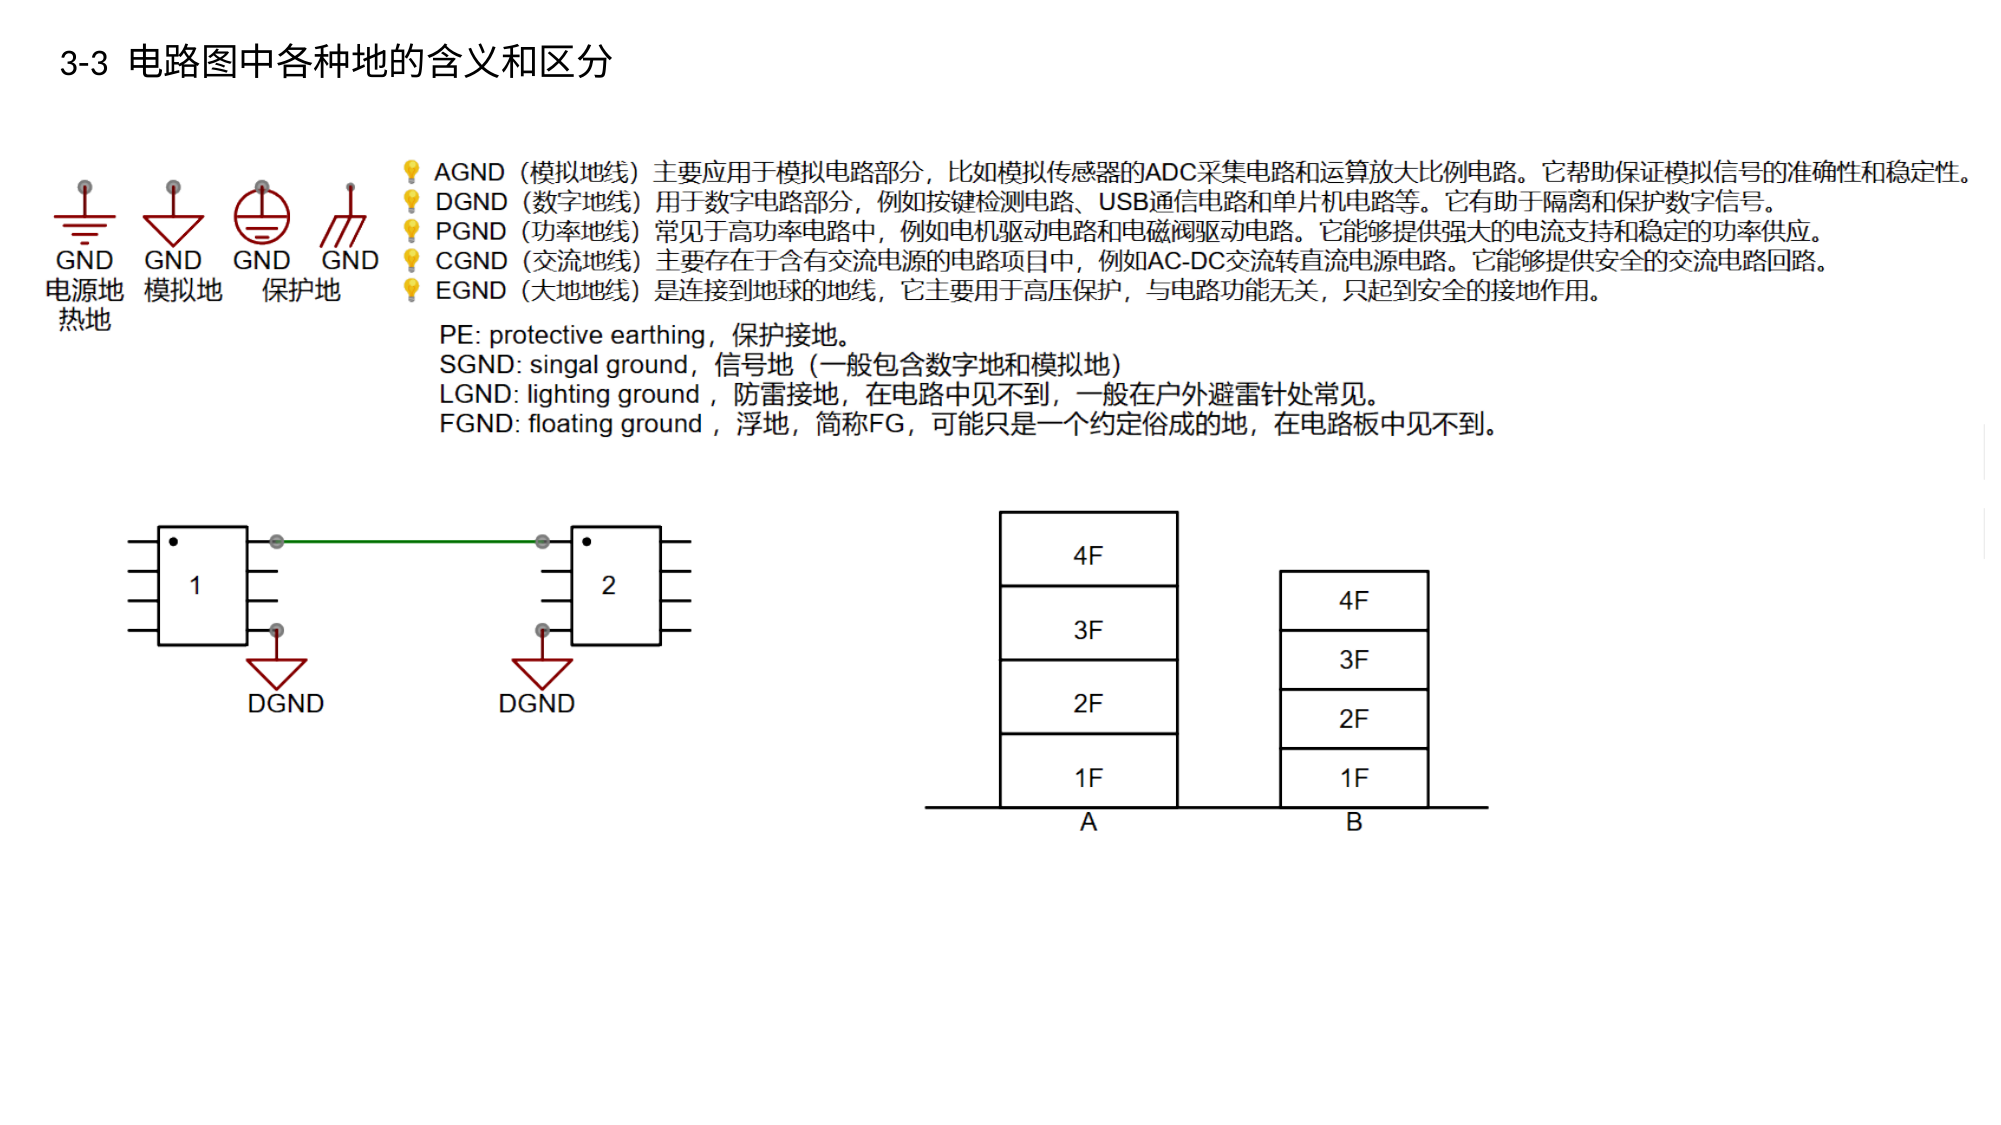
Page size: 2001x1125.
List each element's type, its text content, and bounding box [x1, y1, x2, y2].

picture [15, 142, 1985, 838]
text_box 3-3 电路图中各种地的含义和区分 [44, 31, 1045, 91]
